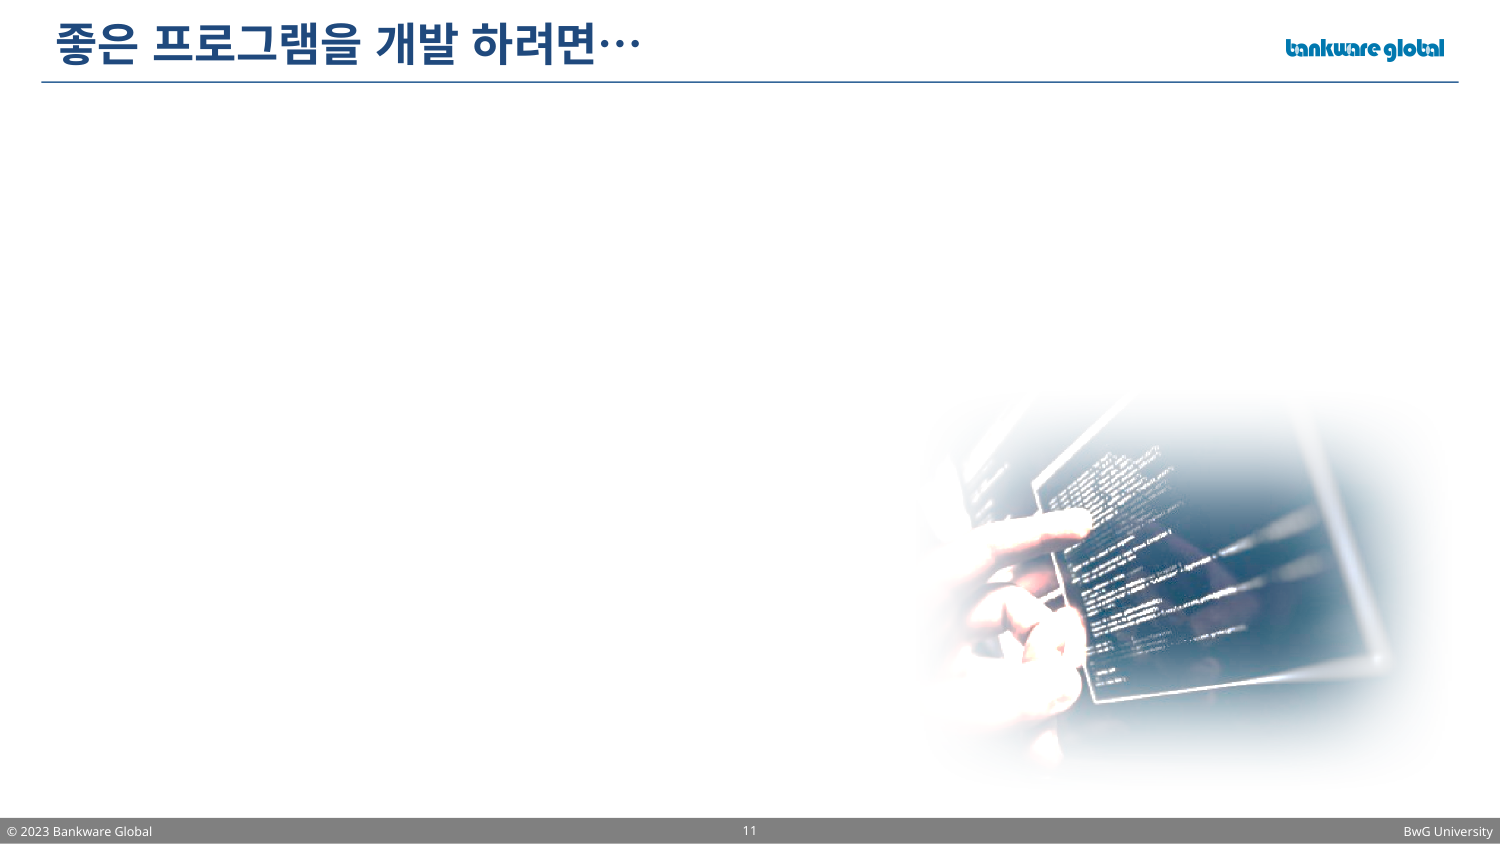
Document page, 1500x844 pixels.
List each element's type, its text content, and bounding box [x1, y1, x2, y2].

picture [909, 383, 1460, 797]
slide_number 11 [741, 823, 759, 840]
title 좋은 프로그램을 개발 하려면… [40, 17, 1459, 77]
